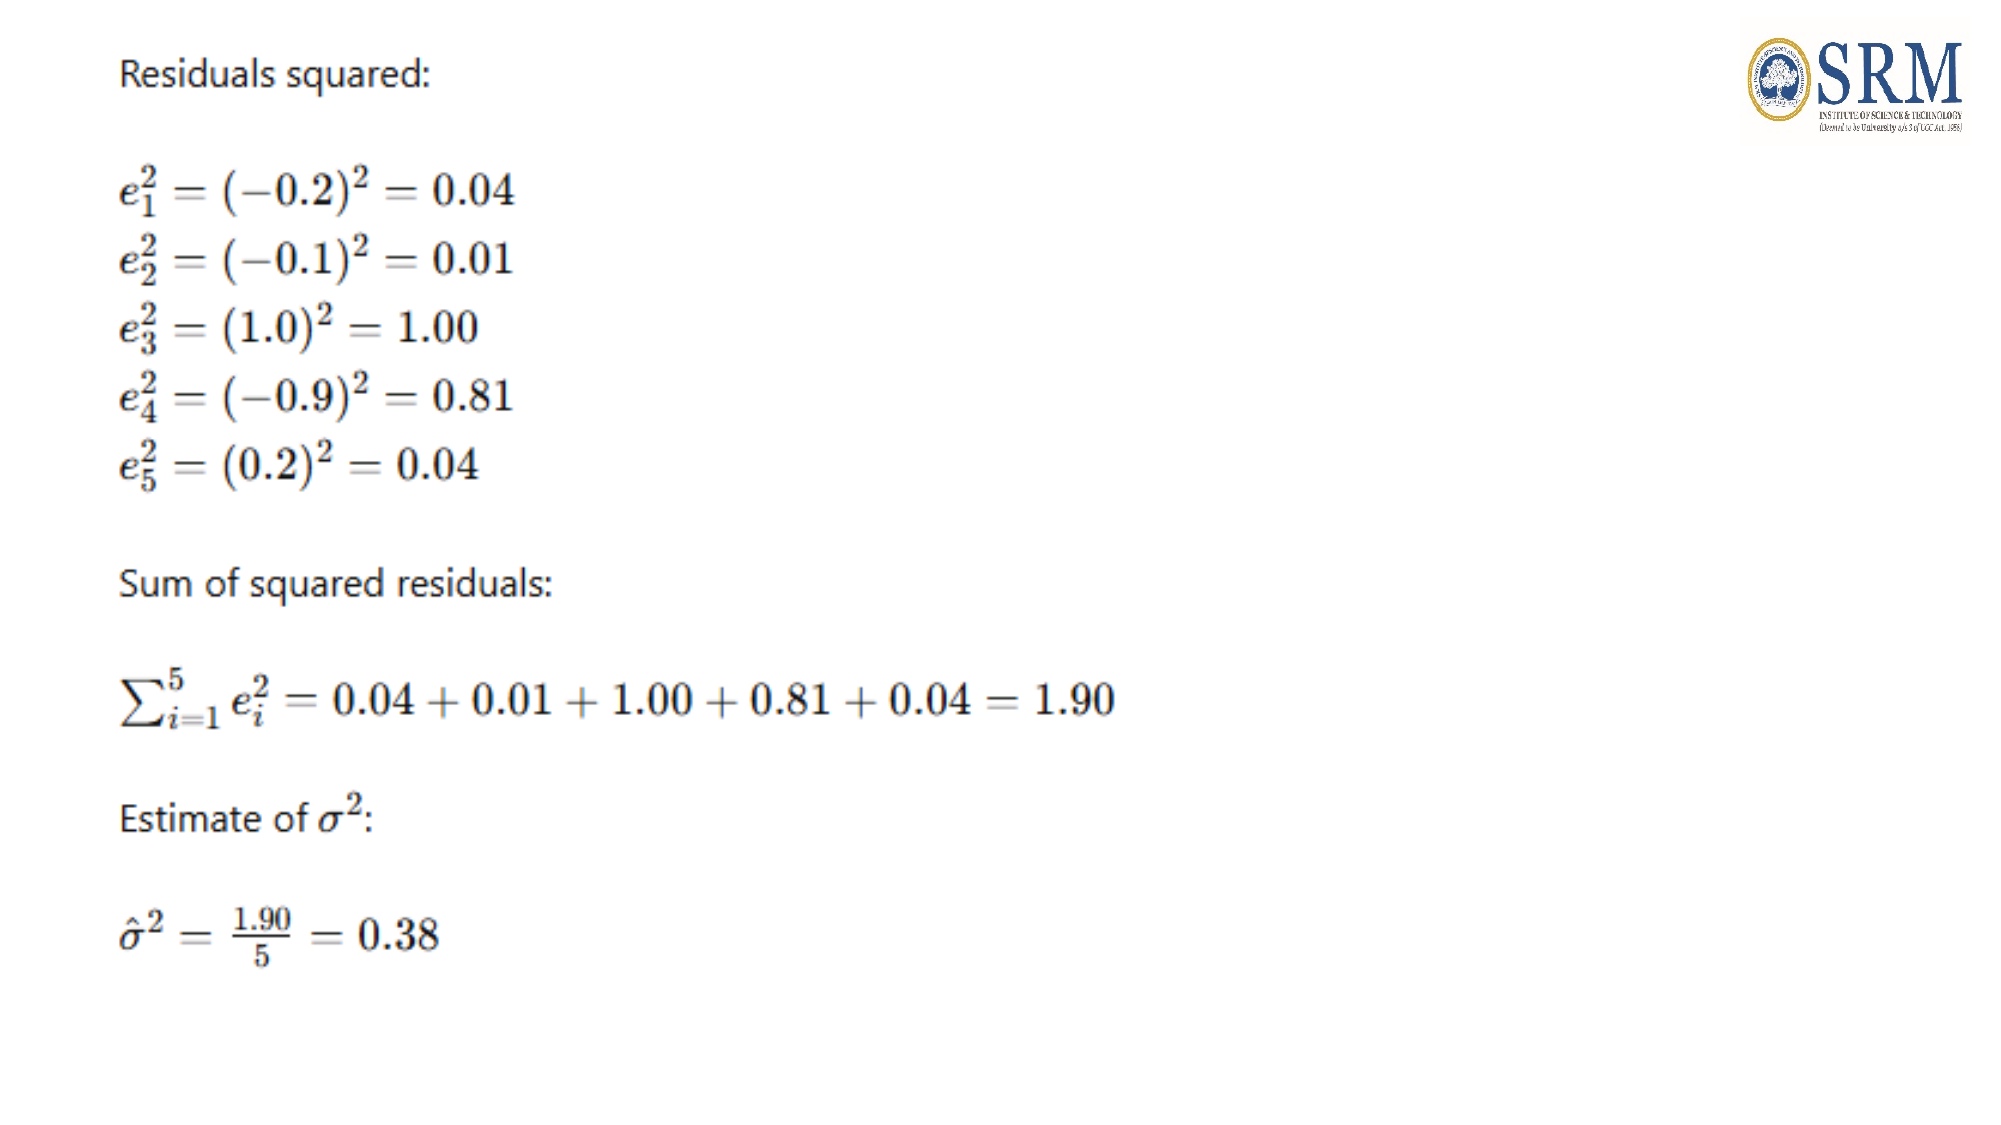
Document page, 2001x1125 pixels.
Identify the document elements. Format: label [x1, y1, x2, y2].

picture [87, 17, 1970, 1006]
